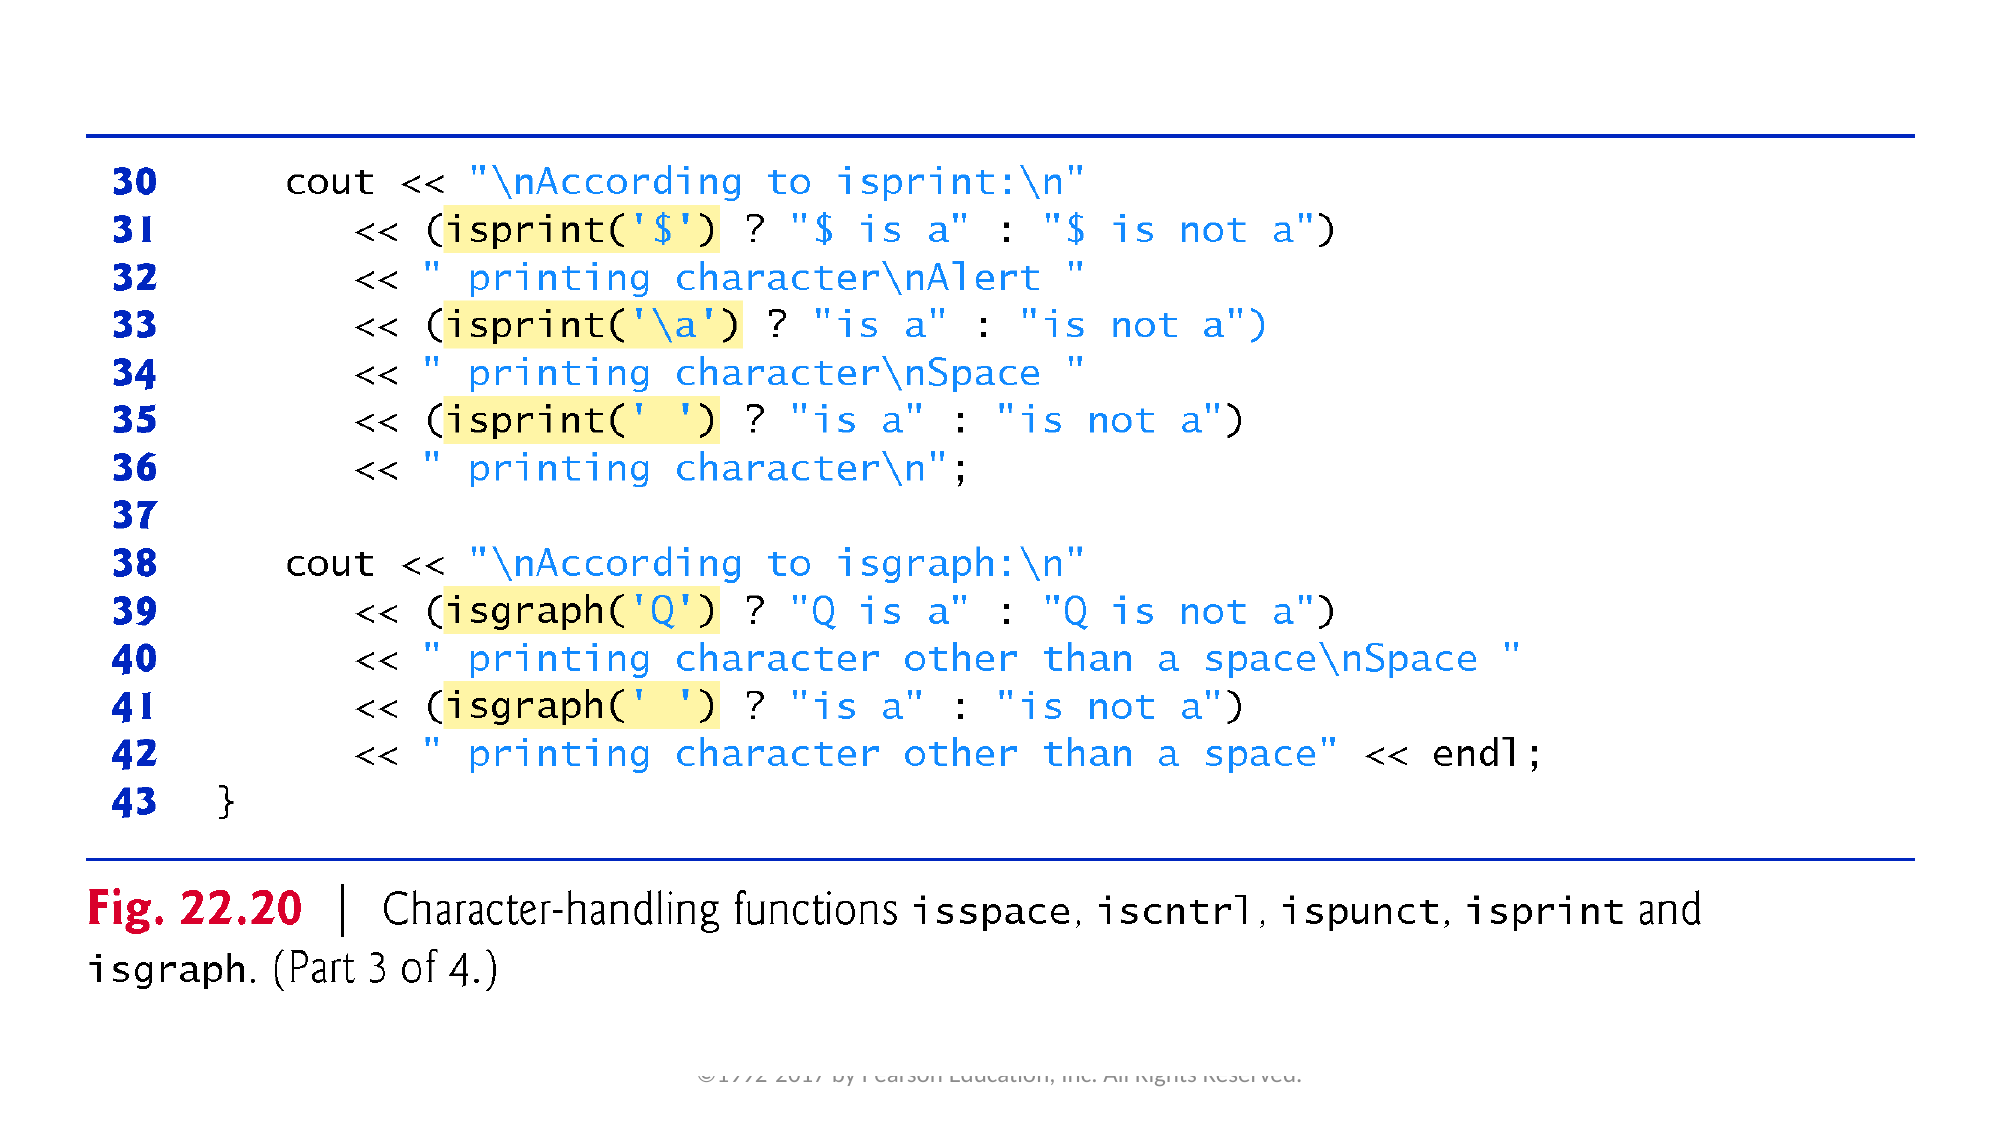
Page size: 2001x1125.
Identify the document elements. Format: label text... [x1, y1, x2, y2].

footer ©1992-2017 by Pearson Education, Inc. All Rights Reserved. [662, 1076, 1338, 1103]
picture [0, 48, 2000, 1076]
